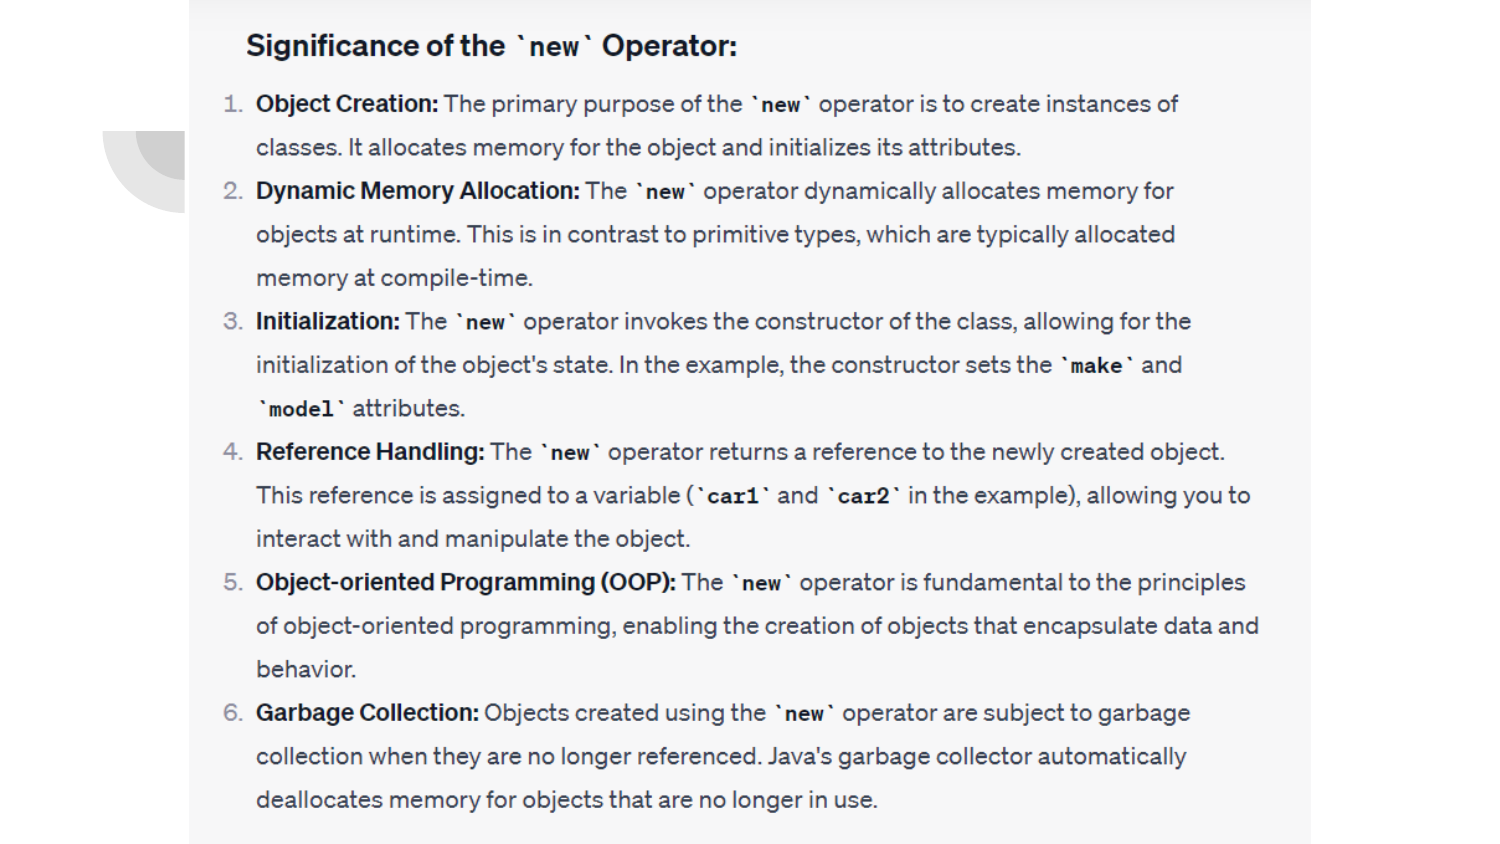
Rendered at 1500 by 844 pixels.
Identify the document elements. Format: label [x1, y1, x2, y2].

picture [188, 0, 1311, 844]
